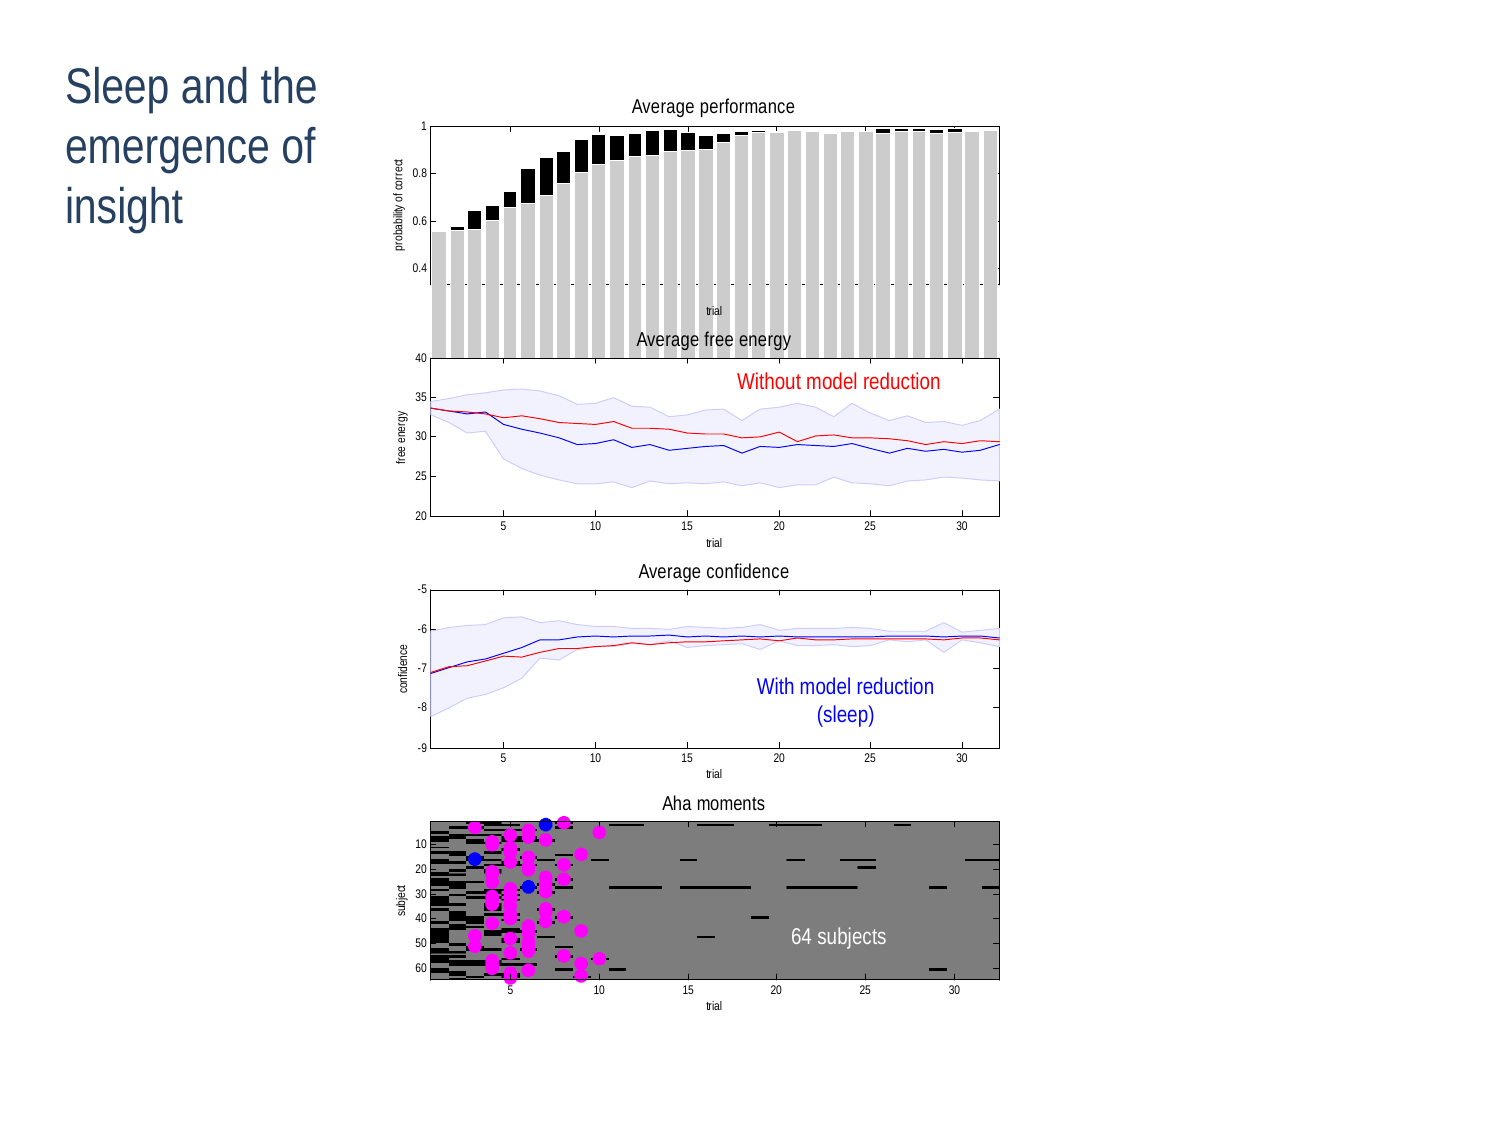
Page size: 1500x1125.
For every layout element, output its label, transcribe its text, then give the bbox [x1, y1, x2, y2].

text_box Sleep and the emergence of insight [50, 46, 329, 242]
picture [334, 38, 1070, 1097]
